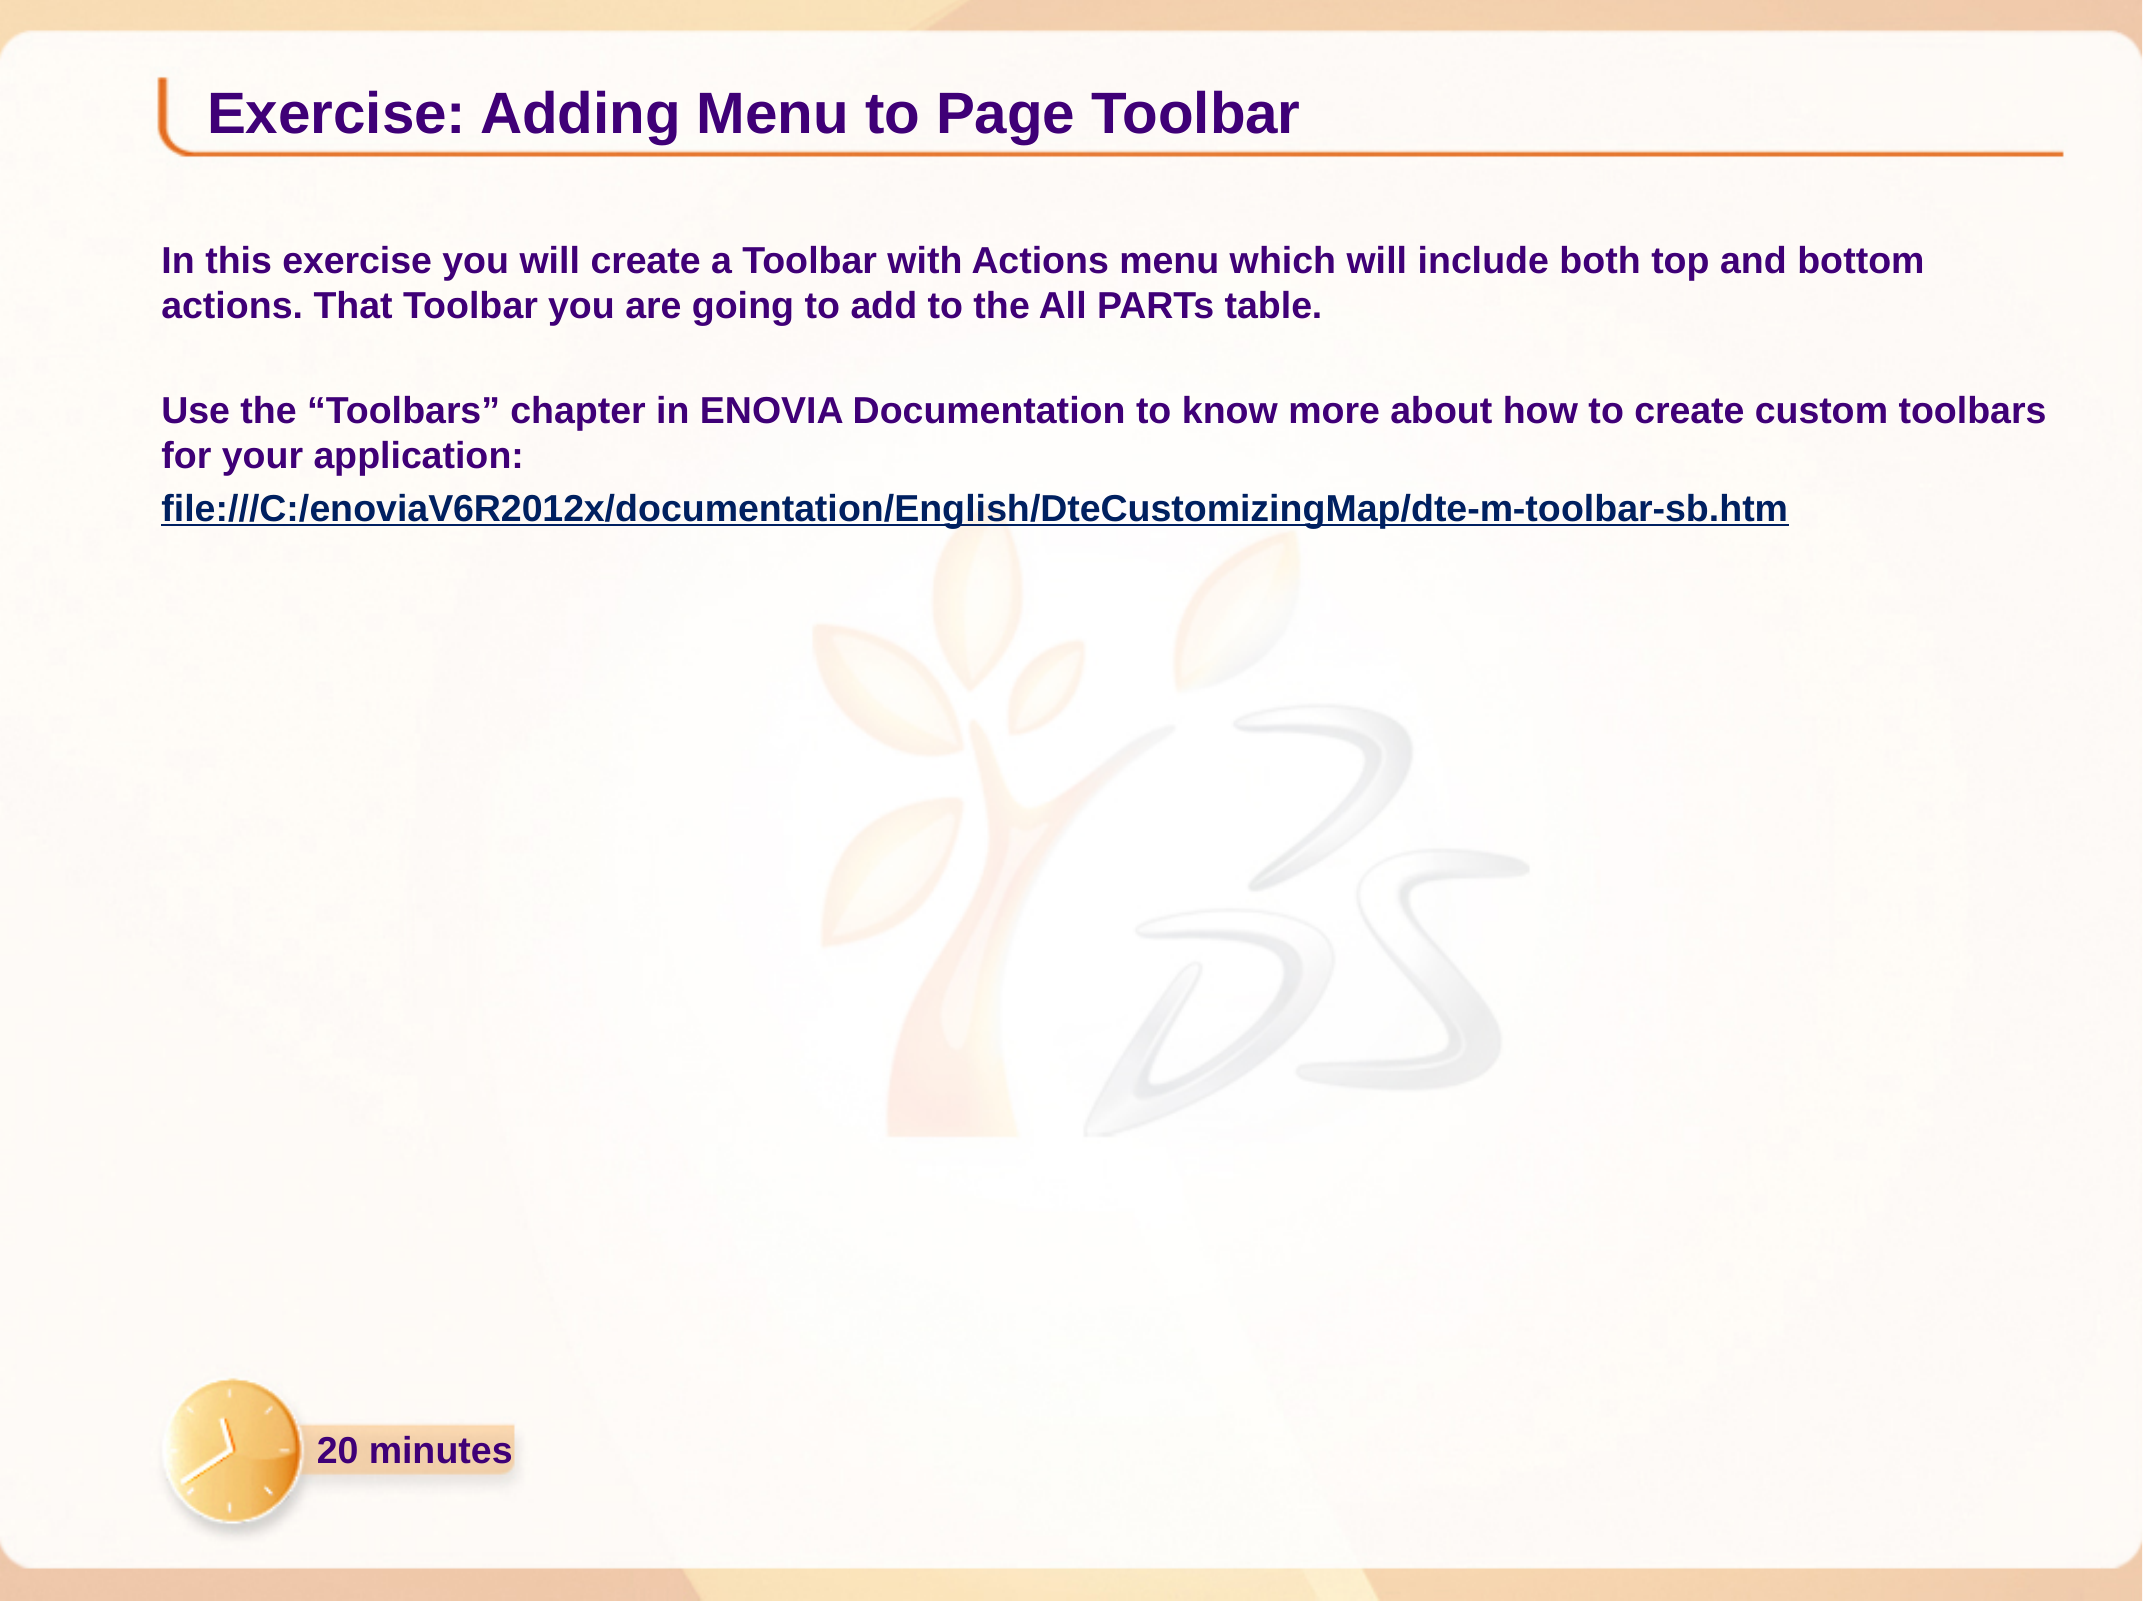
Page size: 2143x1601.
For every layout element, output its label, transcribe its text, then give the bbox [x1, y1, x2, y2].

title Exercise: Adding Menu to Page Toolbar [192, 67, 2064, 144]
list In this exercise you will create a Toolbar with Actions menu which will include both top and bottom actions. That Toolbar you are going to add to the All PARTs table. Use the “Toolbars” chapter in ENOVIA Documentation to know more about how to create custom toolbars for your application: file:///C:/enoviaV6R2012x/documentation/English/DteCustomizingMap/dte-m-toolbar-sb.htm [161, 236, 2064, 1341]
picture [0, 0, 2143, 1601]
list 20 minutes [316, 1418, 833, 1480]
